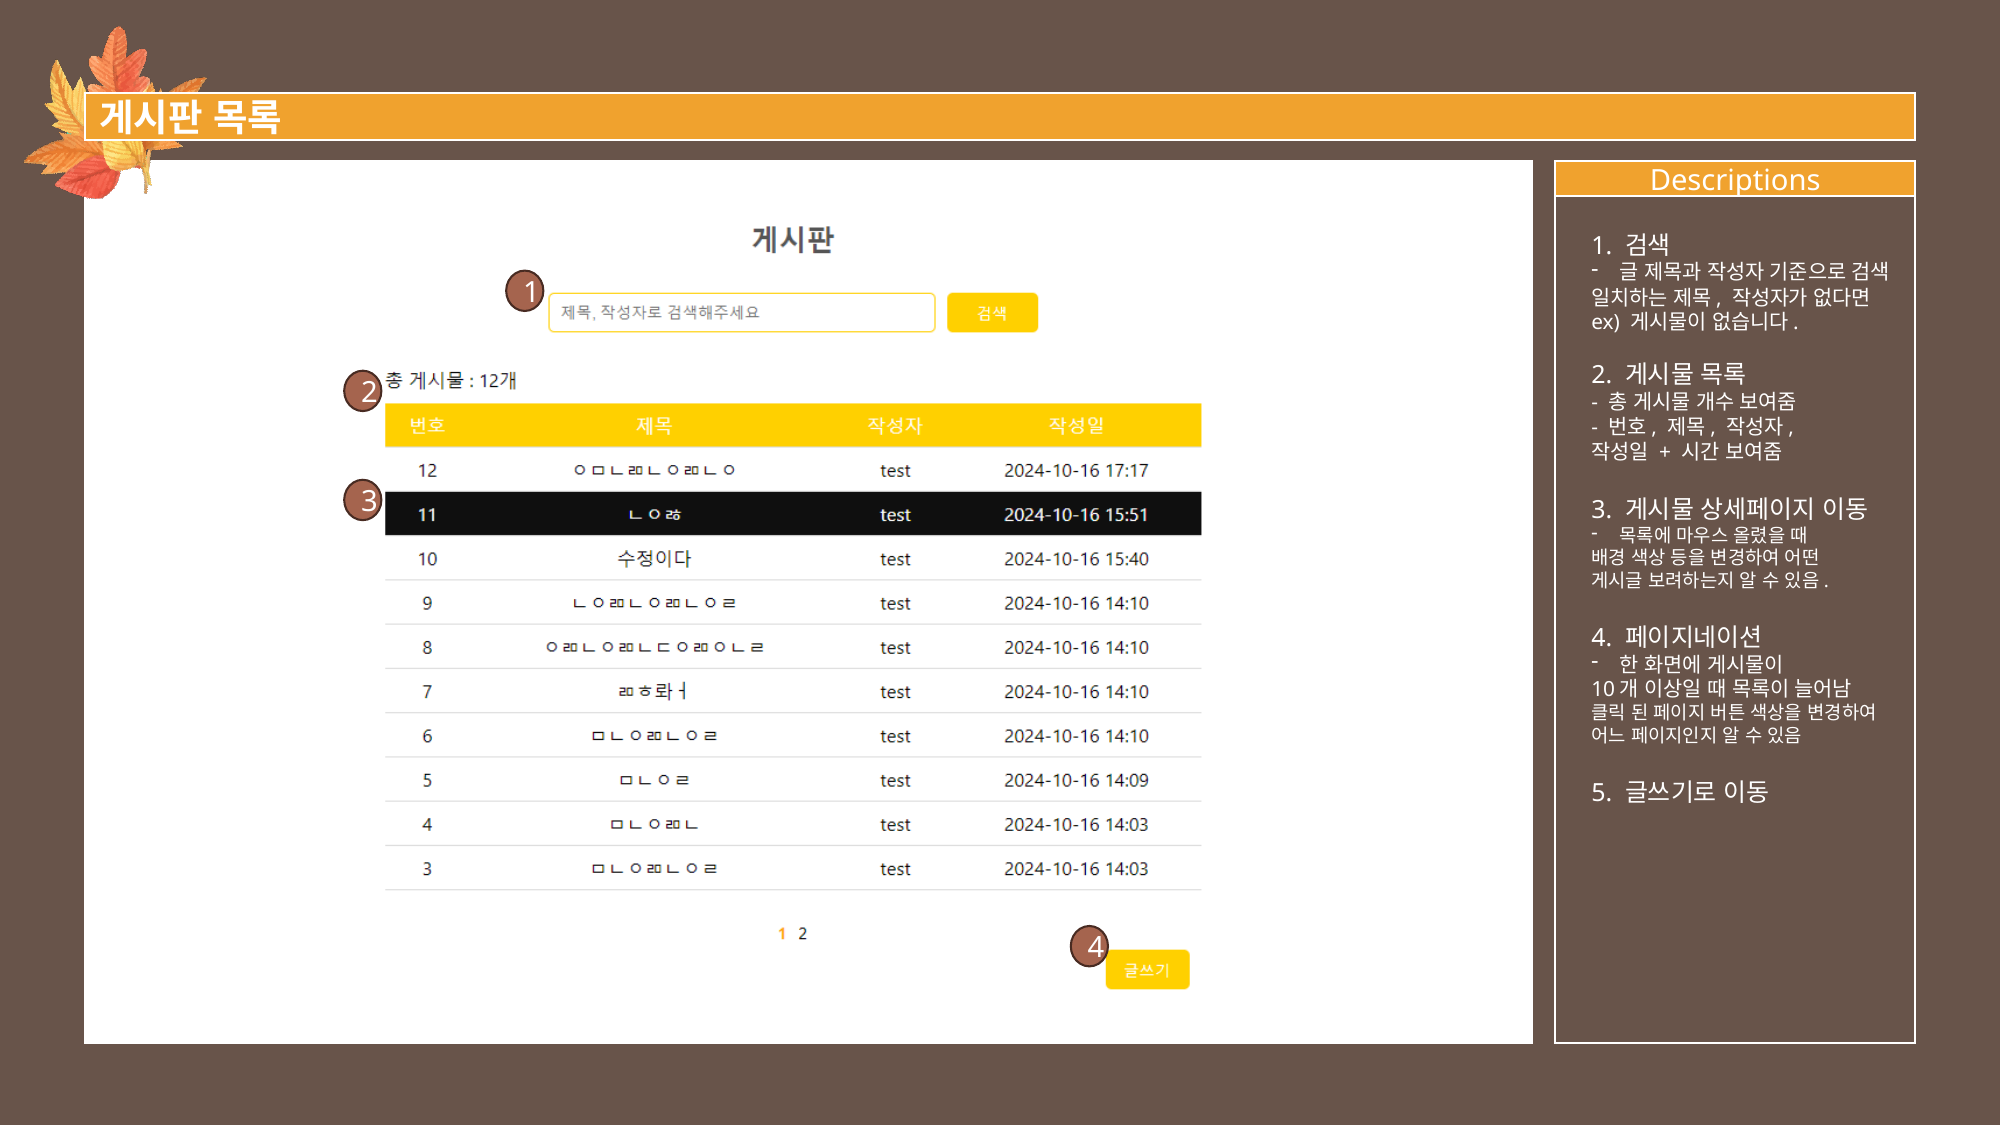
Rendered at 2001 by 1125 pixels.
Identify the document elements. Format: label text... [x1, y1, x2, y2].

text_box 1. 검색 글 제목과 작성자 기준으로 검색 일치하는 제목, 작성자가 없다면 ex) 게시물이 없습니다. 2. 게시물 목록 - 총 게시물 개수 보여줌 - 번호, 제목, 작성자, 작성일 + 시간 보여줌 3. 게시물 상세페이지 이동 목록에 마우스 올렸을 때 배경 색상 등을 변경하여 어떤 게시글 보려하는지 알 수 있음. 4. 페이지네이션 한 화면에 게시물이 10개 이상일 때 목록이 늘어남 클릭 된 페이지 버튼 색상을 변경하여 어느 페이지인지 알 수 있음 5. 글쓰기로 이동 [1576, 221, 1905, 814]
text_box [84, 160, 1533, 1044]
picture [0, 0, 323, 344]
text_box Descriptions [1554, 160, 1916, 197]
text_box 게시판 목록 [272, 92, 1916, 141]
text_box 3 [343, 478, 362, 522]
picture [362, 188, 1226, 1015]
text_box [1554, 197, 1916, 1044]
text_box 2 [343, 369, 362, 413]
